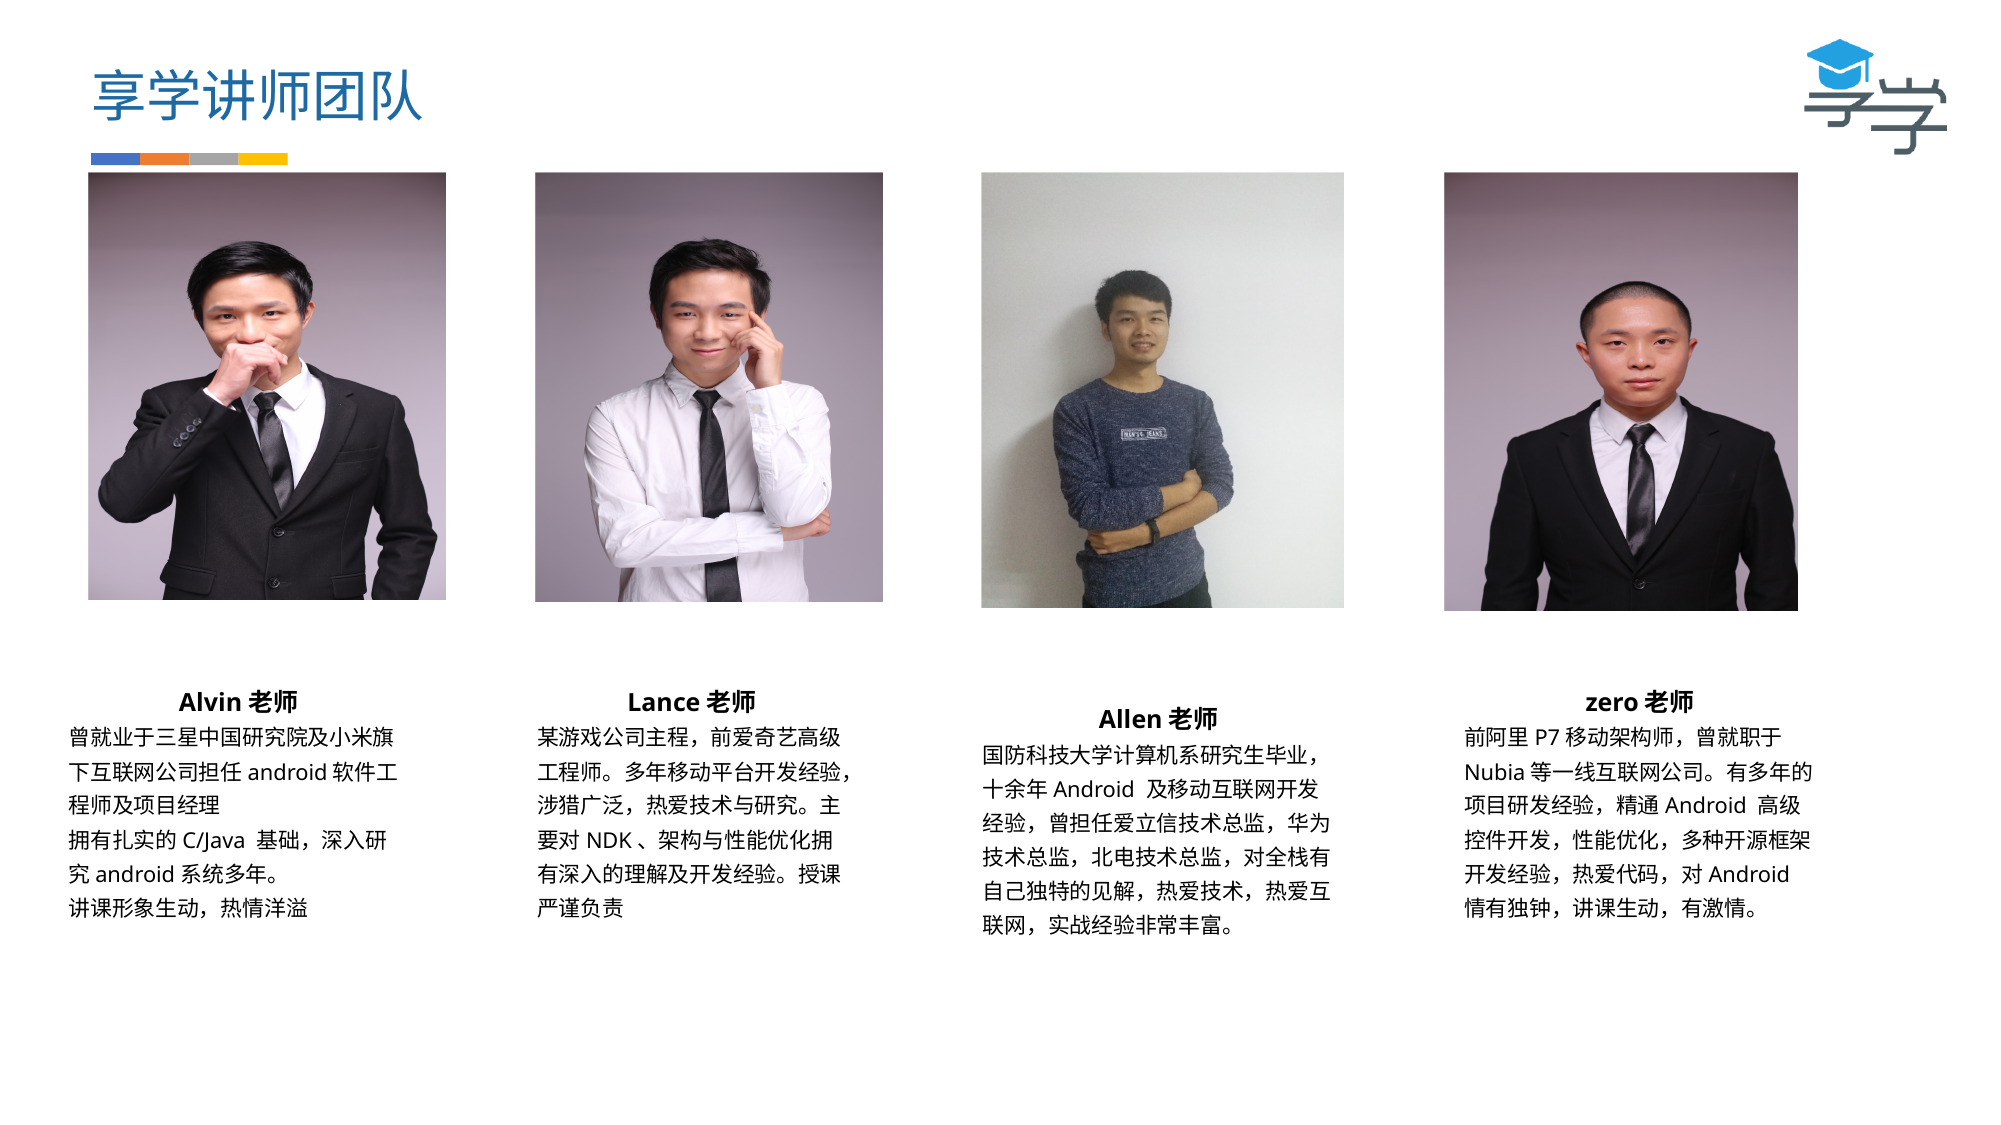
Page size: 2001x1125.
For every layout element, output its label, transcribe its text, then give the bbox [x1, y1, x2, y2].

text_box Allen老师 国防科技大学计算机系研究生毕业， 十余年Android 及移动互联网开发经验，曾担任爱立信技术总监，华为技术总监，北电技术总监，对全栈有自己独特的见解，热爱技术，热爱互联网，实战经验非常丰富。 [968, 681, 1350, 946]
picture [1799, 20, 1952, 173]
text_box 享学讲师团队 [91, 60, 699, 128]
text_box Lance老师 某游戏公司主程，前爱奇艺高级工程师。多年移动平台开发经验，涉猎广泛，热爱技术与研究。主要对NDK、架构与性能优化拥有深入的理解及开发经验。授课严谨负责 [522, 663, 861, 928]
picture [945, 173, 1381, 608]
text_box Alvin老师 曾就业于三星中国研究院及小米旗下互联网公司担任android软件工程师及项目经理 拥有扎实的C/Java 基础，深入研究android系统多年。 讲课形象生动，热情洋溢 [53, 663, 424, 928]
picture [1401, 173, 1841, 611]
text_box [90, 152, 288, 166]
picture [494, 173, 924, 602]
text_box zero老师 前阿里P7移动架构师，曾就职于Nubia等一线互联网公司。有多年的项目研发经验，精通Android 高级控件开发，性能优化，多种开源框架开发经验，热爱代码，对Android情有独钟，讲课生动，有激情。 [1449, 663, 1832, 928]
picture [53, 173, 481, 600]
